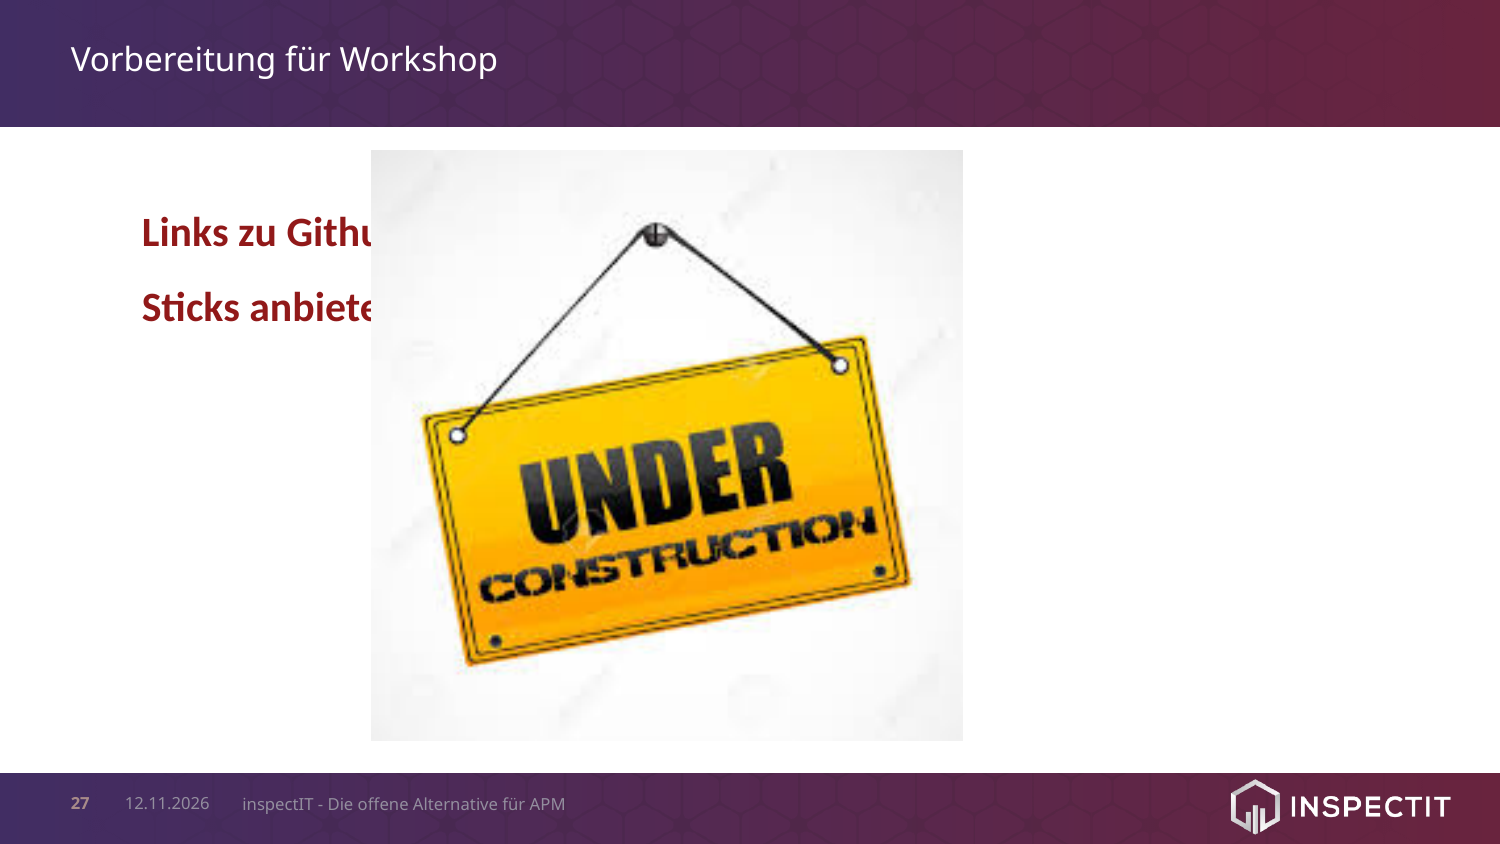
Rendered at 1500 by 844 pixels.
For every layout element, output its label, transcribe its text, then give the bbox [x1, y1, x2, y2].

slide_number 27 [70, 782, 122, 827]
picture [0, 0, 1500, 127]
picture [0, 773, 1500, 844]
title Vorbereitung für Workshop [70, 28, 1430, 115]
text_box Links zu Github Sticks anbieten [127, 172, 366, 337]
footer inspectIT - Die offene Alternative für APM [242, 782, 1081, 827]
picture [371, 149, 963, 741]
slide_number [124, 782, 236, 827]
